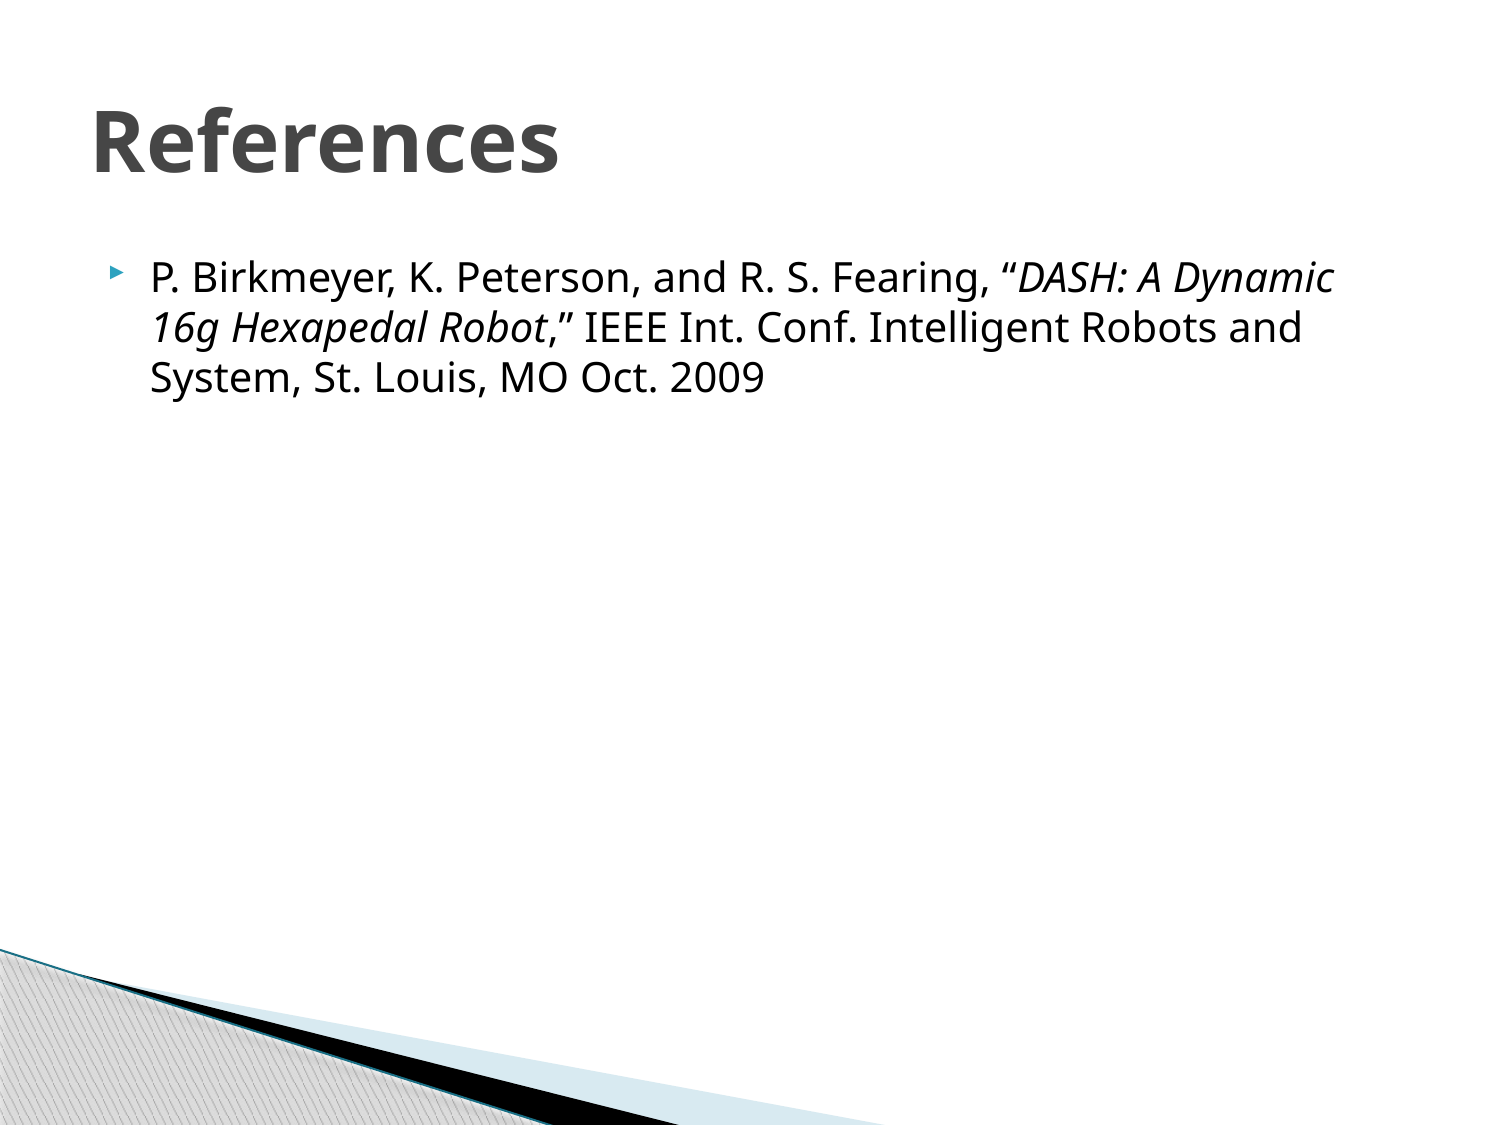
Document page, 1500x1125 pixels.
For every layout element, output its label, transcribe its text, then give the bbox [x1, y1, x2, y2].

title References [75, 45, 1425, 233]
list P. Birkmeyer, K. Peterson, and R. S. Fearing, “DASH: A Dynamic 16g Hexapedal Robot,” IEEE Int. Conf. Intelligent Robots and System, St. Louis, MO Oct. 2009 [75, 243, 1425, 986]
